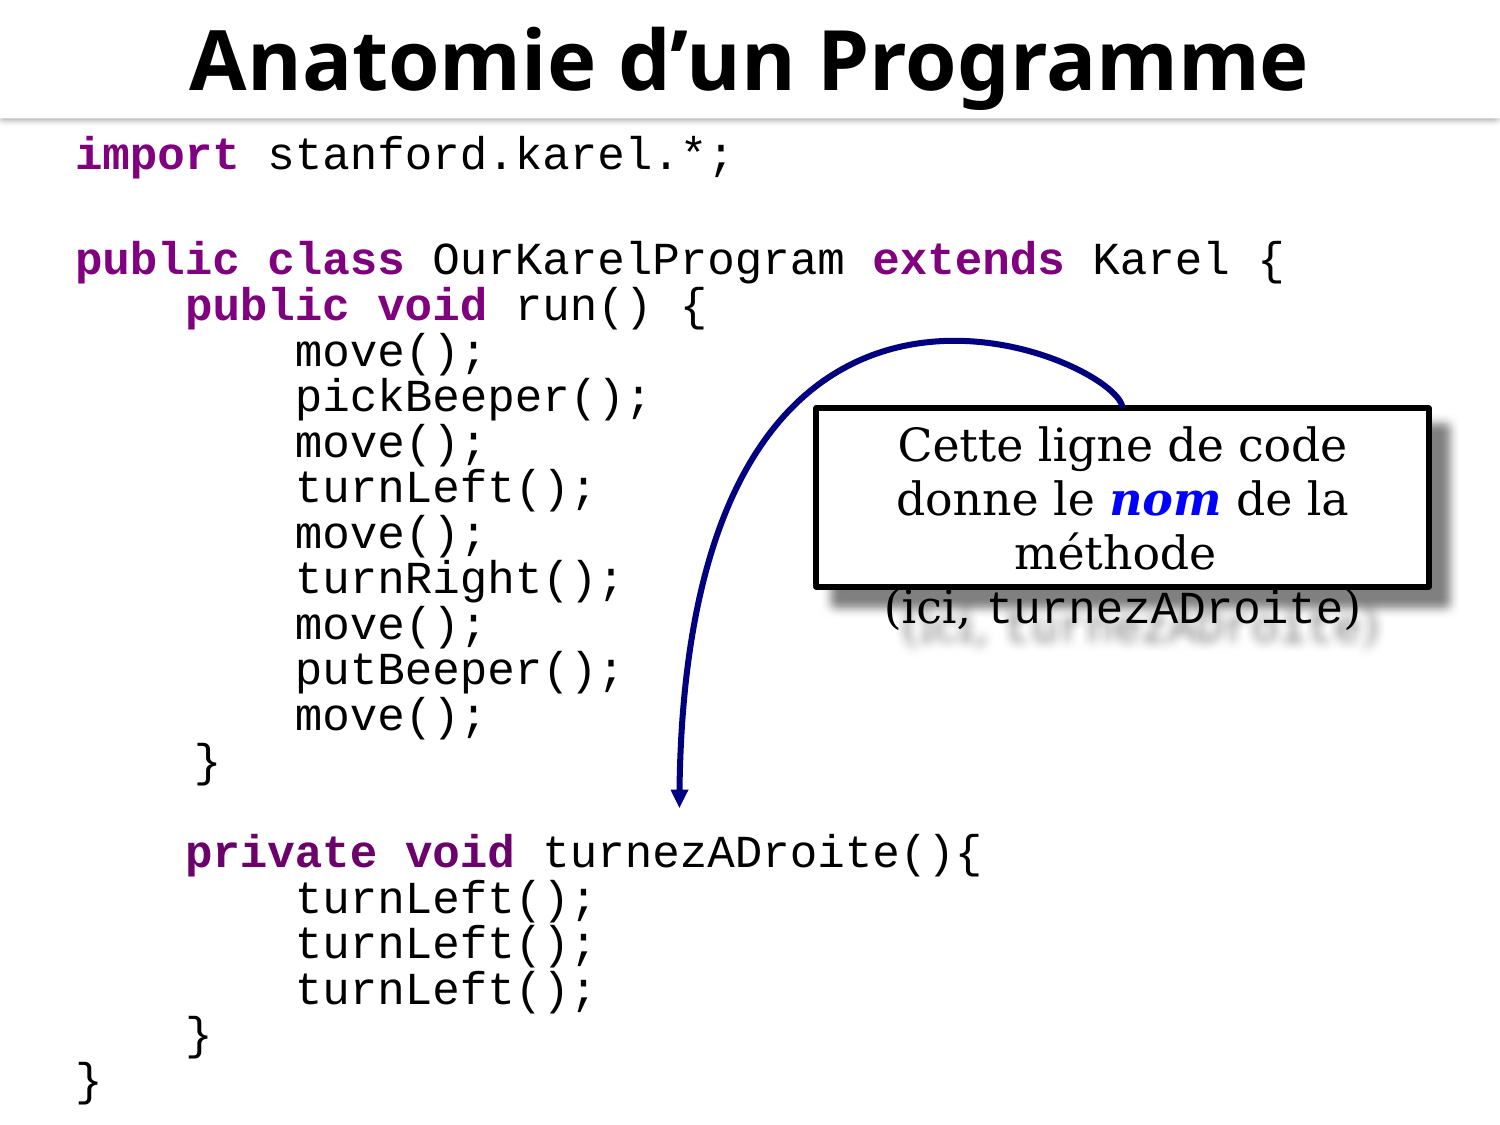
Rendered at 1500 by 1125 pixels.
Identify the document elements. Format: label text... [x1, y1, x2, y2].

text_box Anatomie d’un Programme [0, 0, 1500, 122]
text_box Cette ligne de code donne le nom de la méthode (ici, turnezADroite) [1105, 408, 1429, 587]
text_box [700, 386, 1101, 830]
text_box import stanford.karel.*; public class OurKarelProgram extends Karel { public void run() { move(); pickBeeper(); move(); turnLeft(); move(); turnRight(); move(); putBeeper(); move(); } private void turnezADroite(){ turnLeft(); turnLeft(); turnLeft(); } } [74, 134, 1425, 1096]
